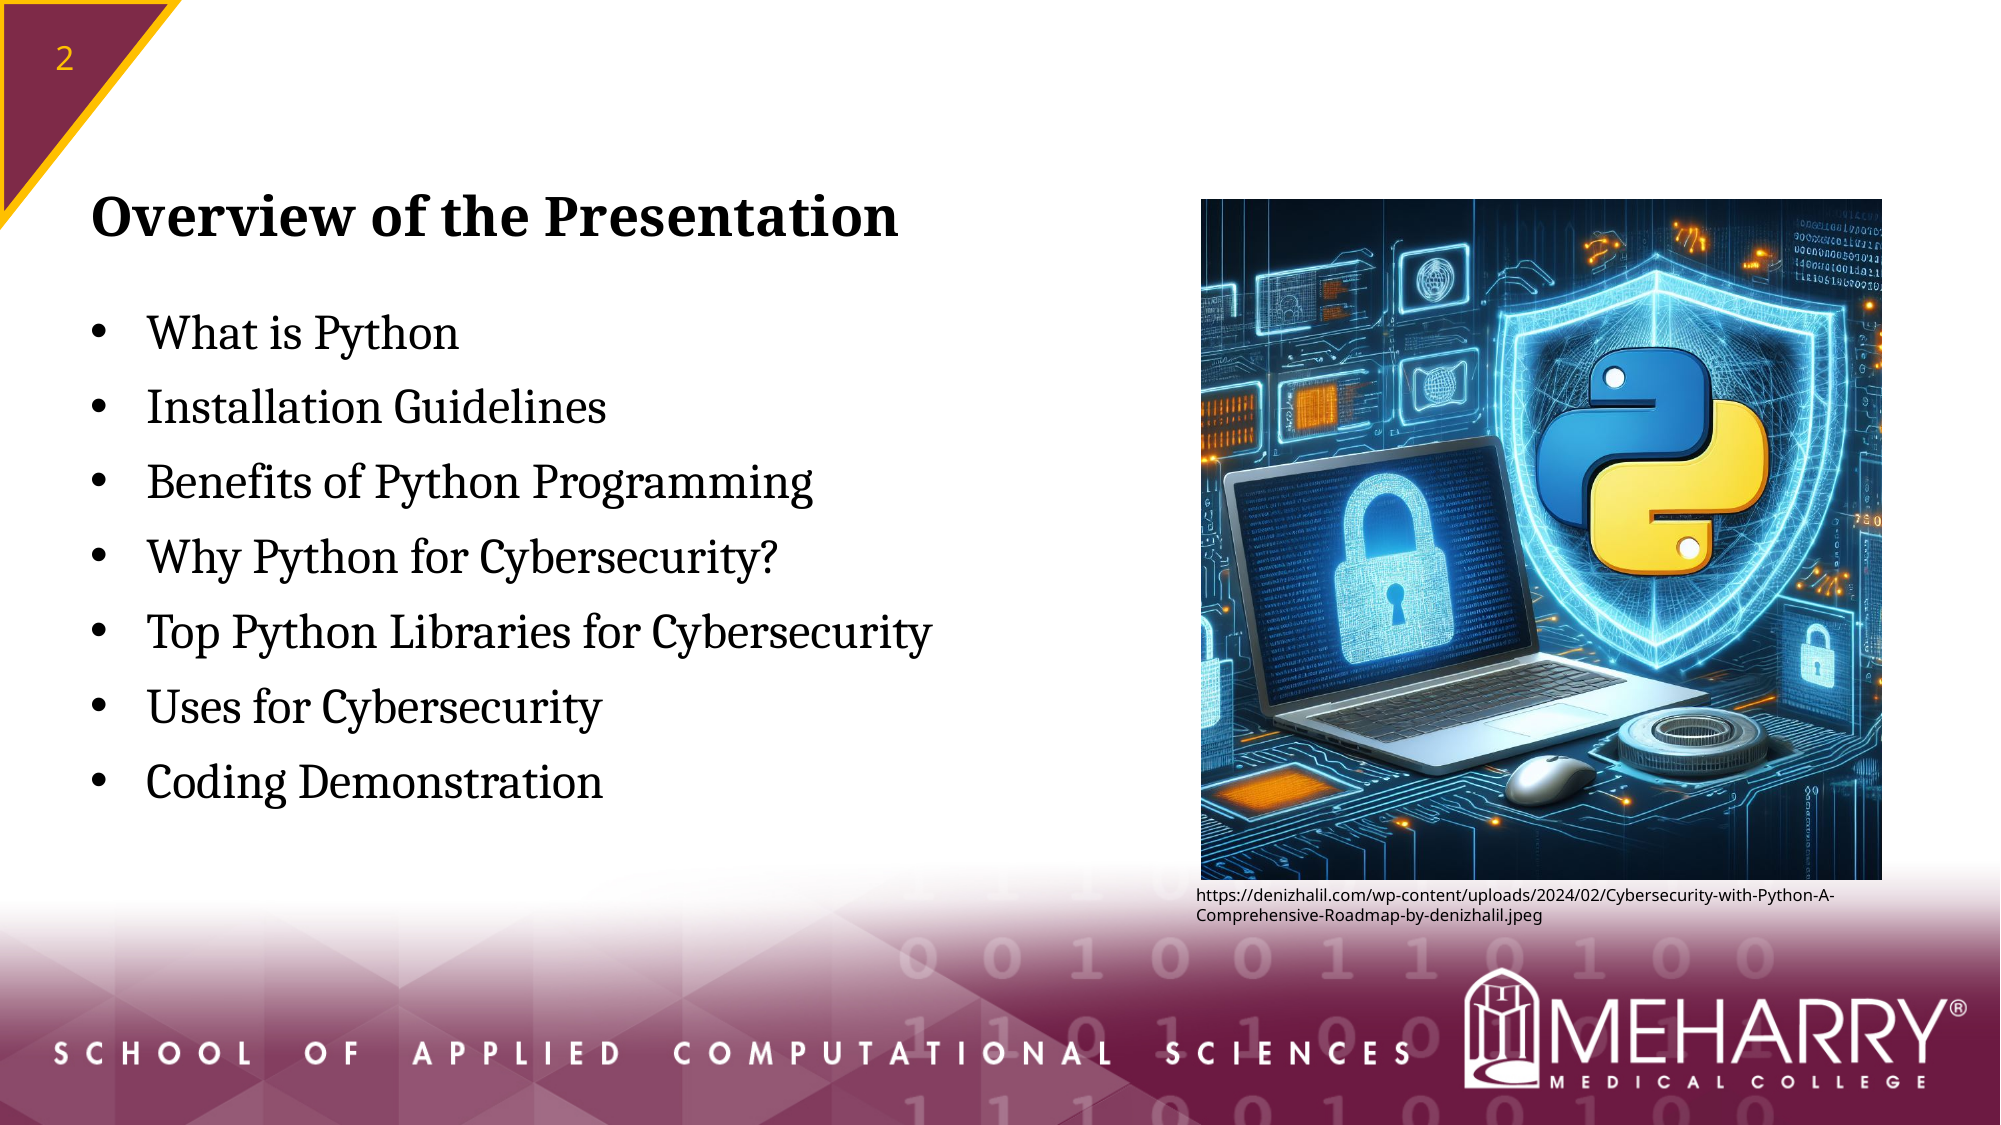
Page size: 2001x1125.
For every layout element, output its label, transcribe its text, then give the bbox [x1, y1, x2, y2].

text_box https://denizhalil.com/wp-content/uploads/2024/02/Cybersecurity-with-Python-A-Comprehensive-Roadmap-by-denizhalil.jpeg [1181, 877, 1934, 933]
subtitle What is Python Installation Guidelines Benefits of Python Programming Why Python for Cybersecurity? Top Python Libraries for Cybersecurity Uses for Cybersecurity Coding Demonstration [75, 298, 1089, 889]
title Overview of the Presentation [75, 143, 1089, 256]
picture [0, 0, 2000, 1125]
slide_number 2 [14, 29, 90, 91]
text_box [0, 0, 178, 226]
